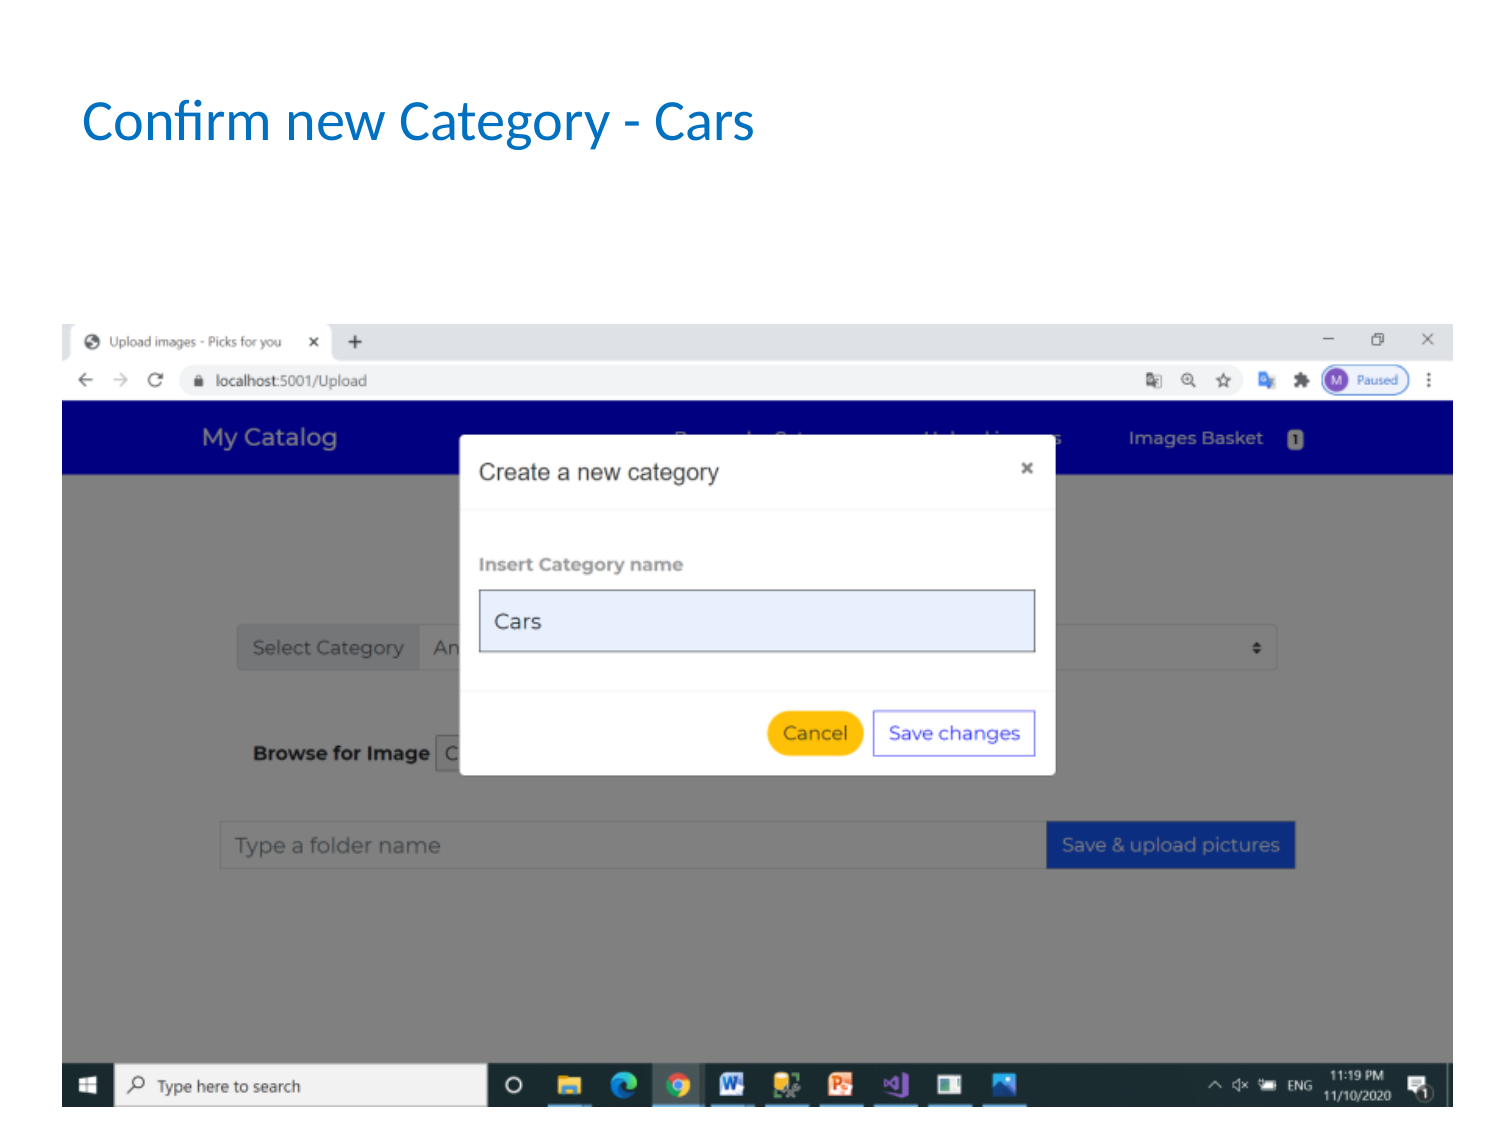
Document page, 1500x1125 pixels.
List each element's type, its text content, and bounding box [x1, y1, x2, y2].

picture [62, 324, 1453, 1107]
text_box Confirm new Category - Cars [67, 75, 771, 160]
